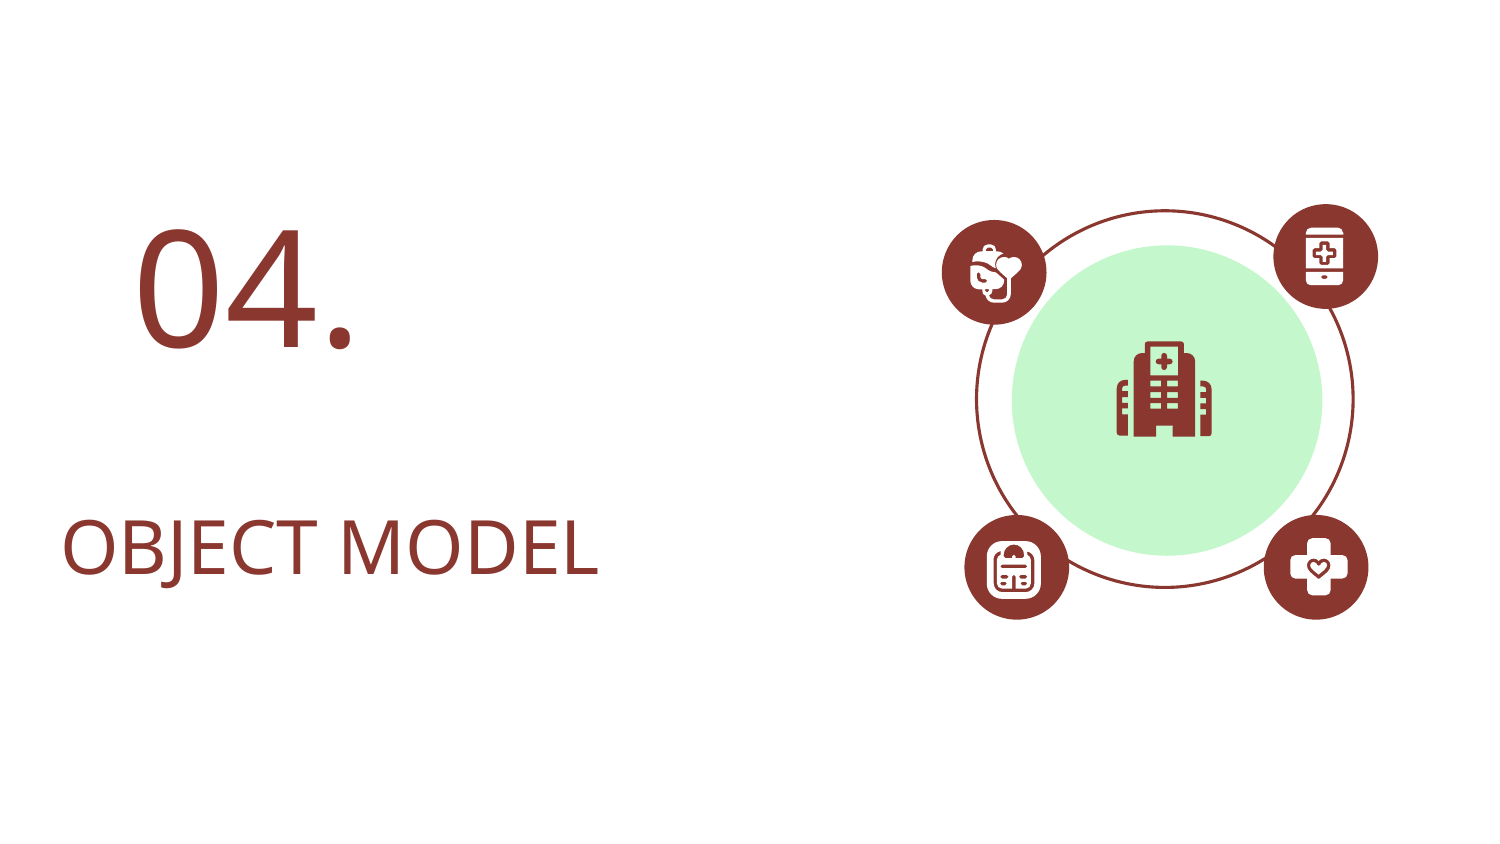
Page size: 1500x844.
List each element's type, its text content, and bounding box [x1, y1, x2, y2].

text_box [1273, 204, 1379, 309]
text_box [1290, 537, 1348, 596]
title OBJECT MODEL [45, 349, 710, 741]
title 04. [117, 165, 618, 396]
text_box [1116, 341, 1212, 437]
text_box [941, 219, 1047, 325]
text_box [1305, 227, 1344, 286]
text_box [976, 210, 1354, 588]
text_box [1263, 514, 1369, 620]
text_box [972, 244, 1004, 269]
text_box [1011, 245, 1323, 556]
text_box [964, 514, 1070, 620]
text_box [970, 257, 1022, 303]
text_box [986, 541, 1041, 599]
